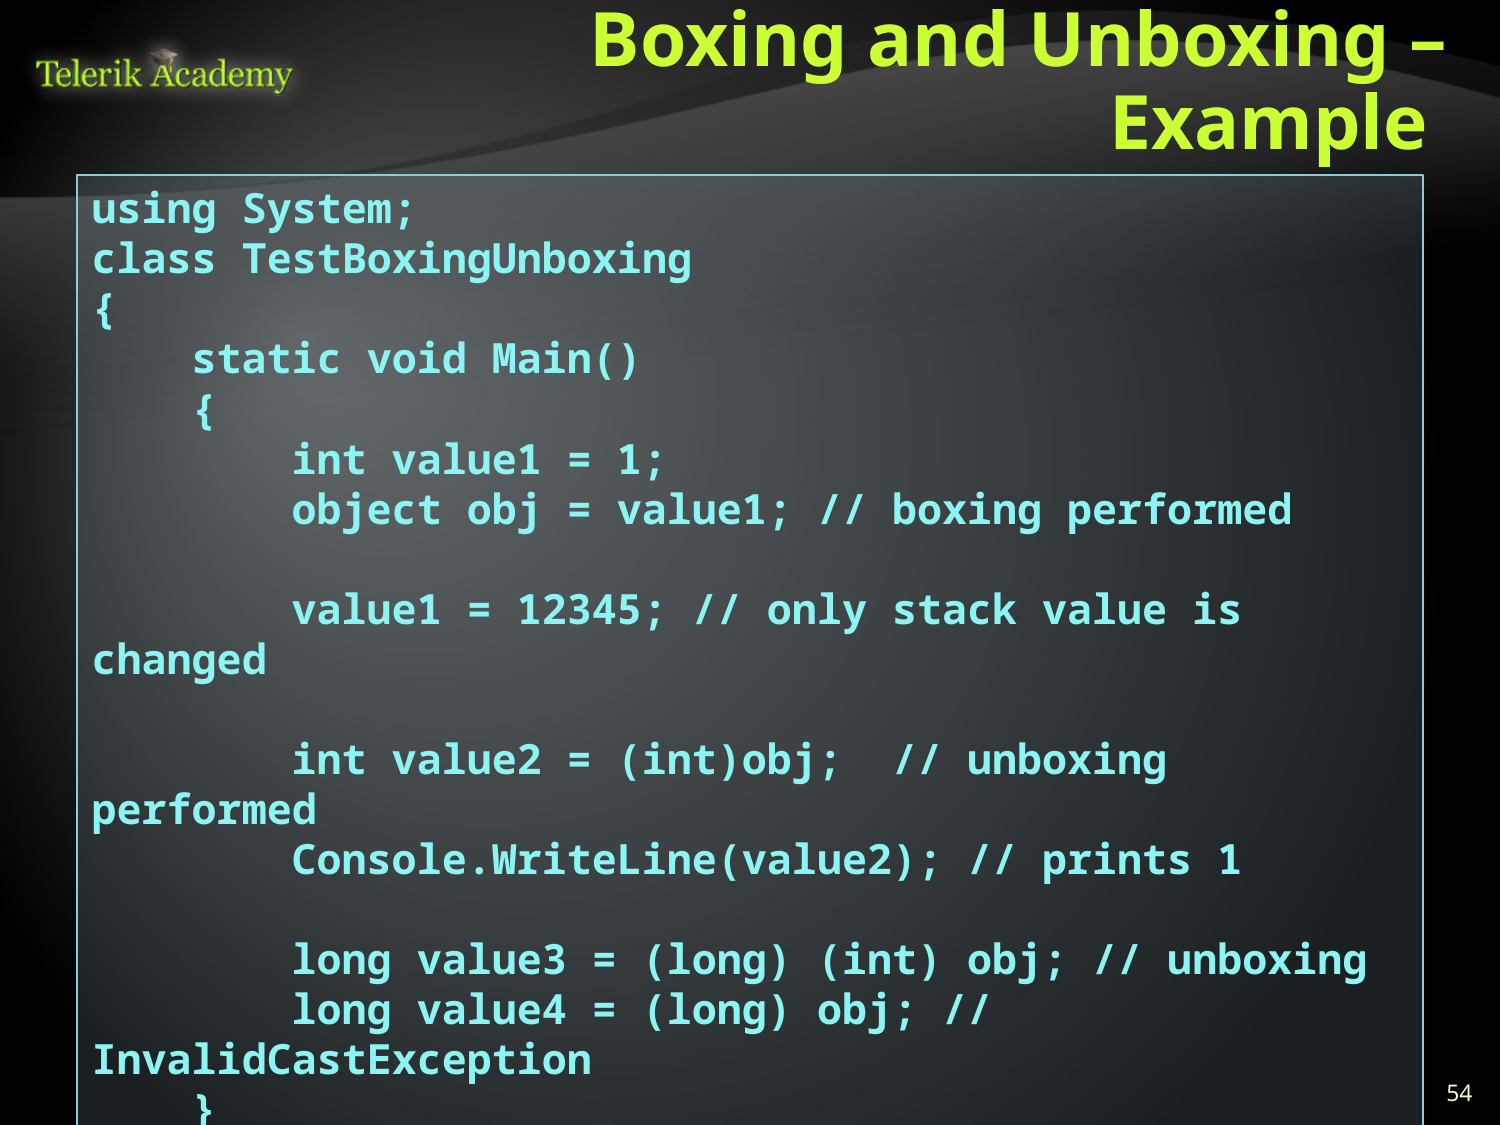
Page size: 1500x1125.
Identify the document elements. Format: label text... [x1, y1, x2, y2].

slide_number 54 [1424, 1074, 1488, 1113]
title Boxing and Unboxing – Example [300, 12, 1463, 150]
picture [0, 0, 1500, 1125]
text_box using System; class TestBoxingUnboxing { static void Main() { int value1 = 1; object obj = value1; // boxing performed value1 = 12345; // only stack value is changed int value2 = (int)obj; // unboxing performed Console.WriteLine(value2); // prints 1 long value3 = (long) (int) obj; // unboxing long value4 = (long) obj; // InvalidCastException } } [76, 174, 1424, 1125]
